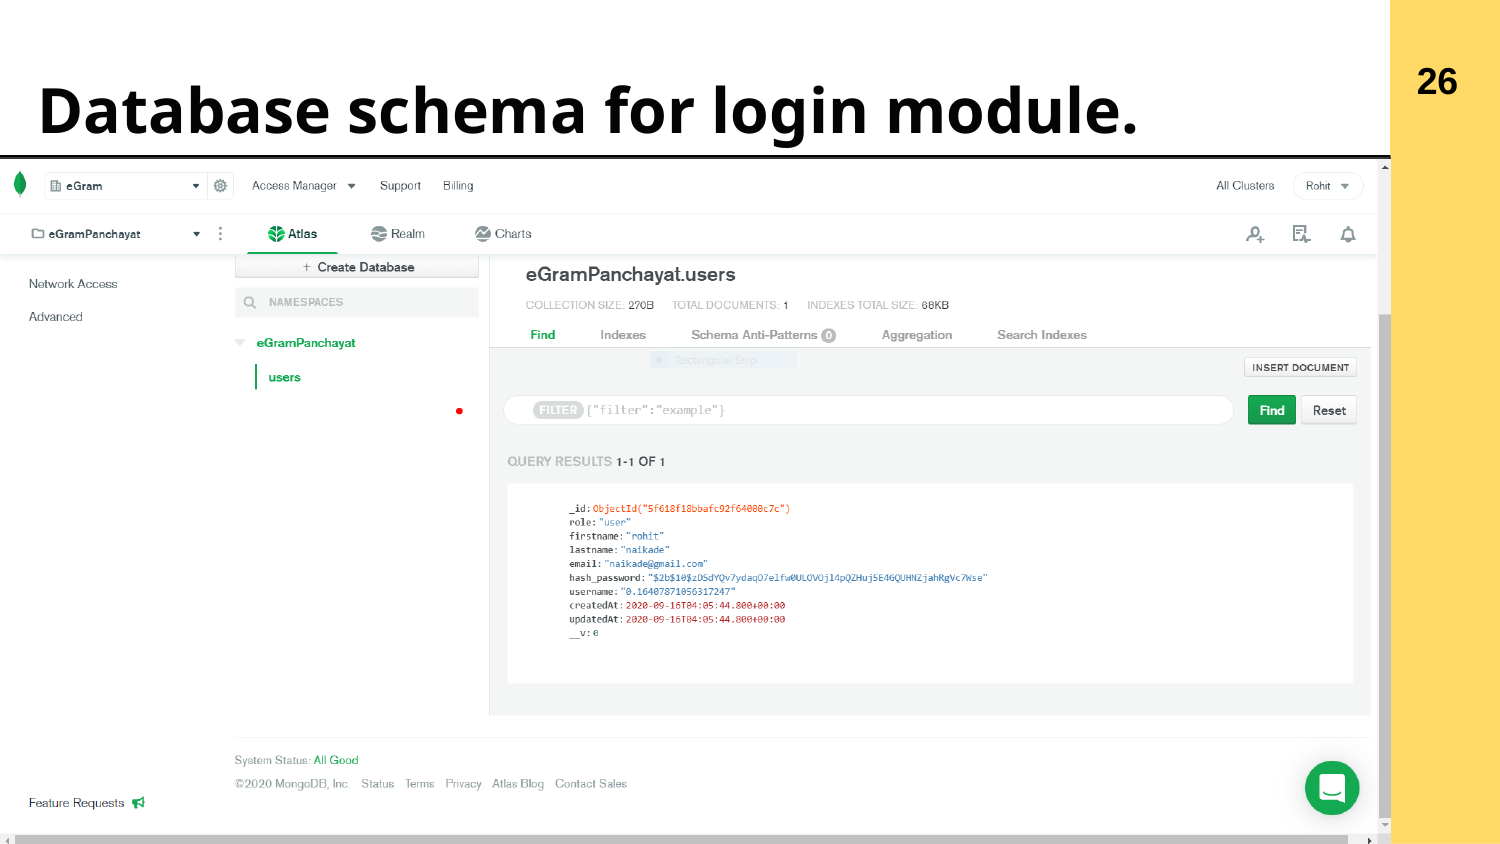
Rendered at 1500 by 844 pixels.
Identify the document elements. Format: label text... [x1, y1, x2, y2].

picture [0, 157, 1391, 844]
text_box 26 [1400, 46, 1476, 112]
text_box [1390, 0, 1500, 844]
title Database schema for login module. [22, 55, 1294, 155]
